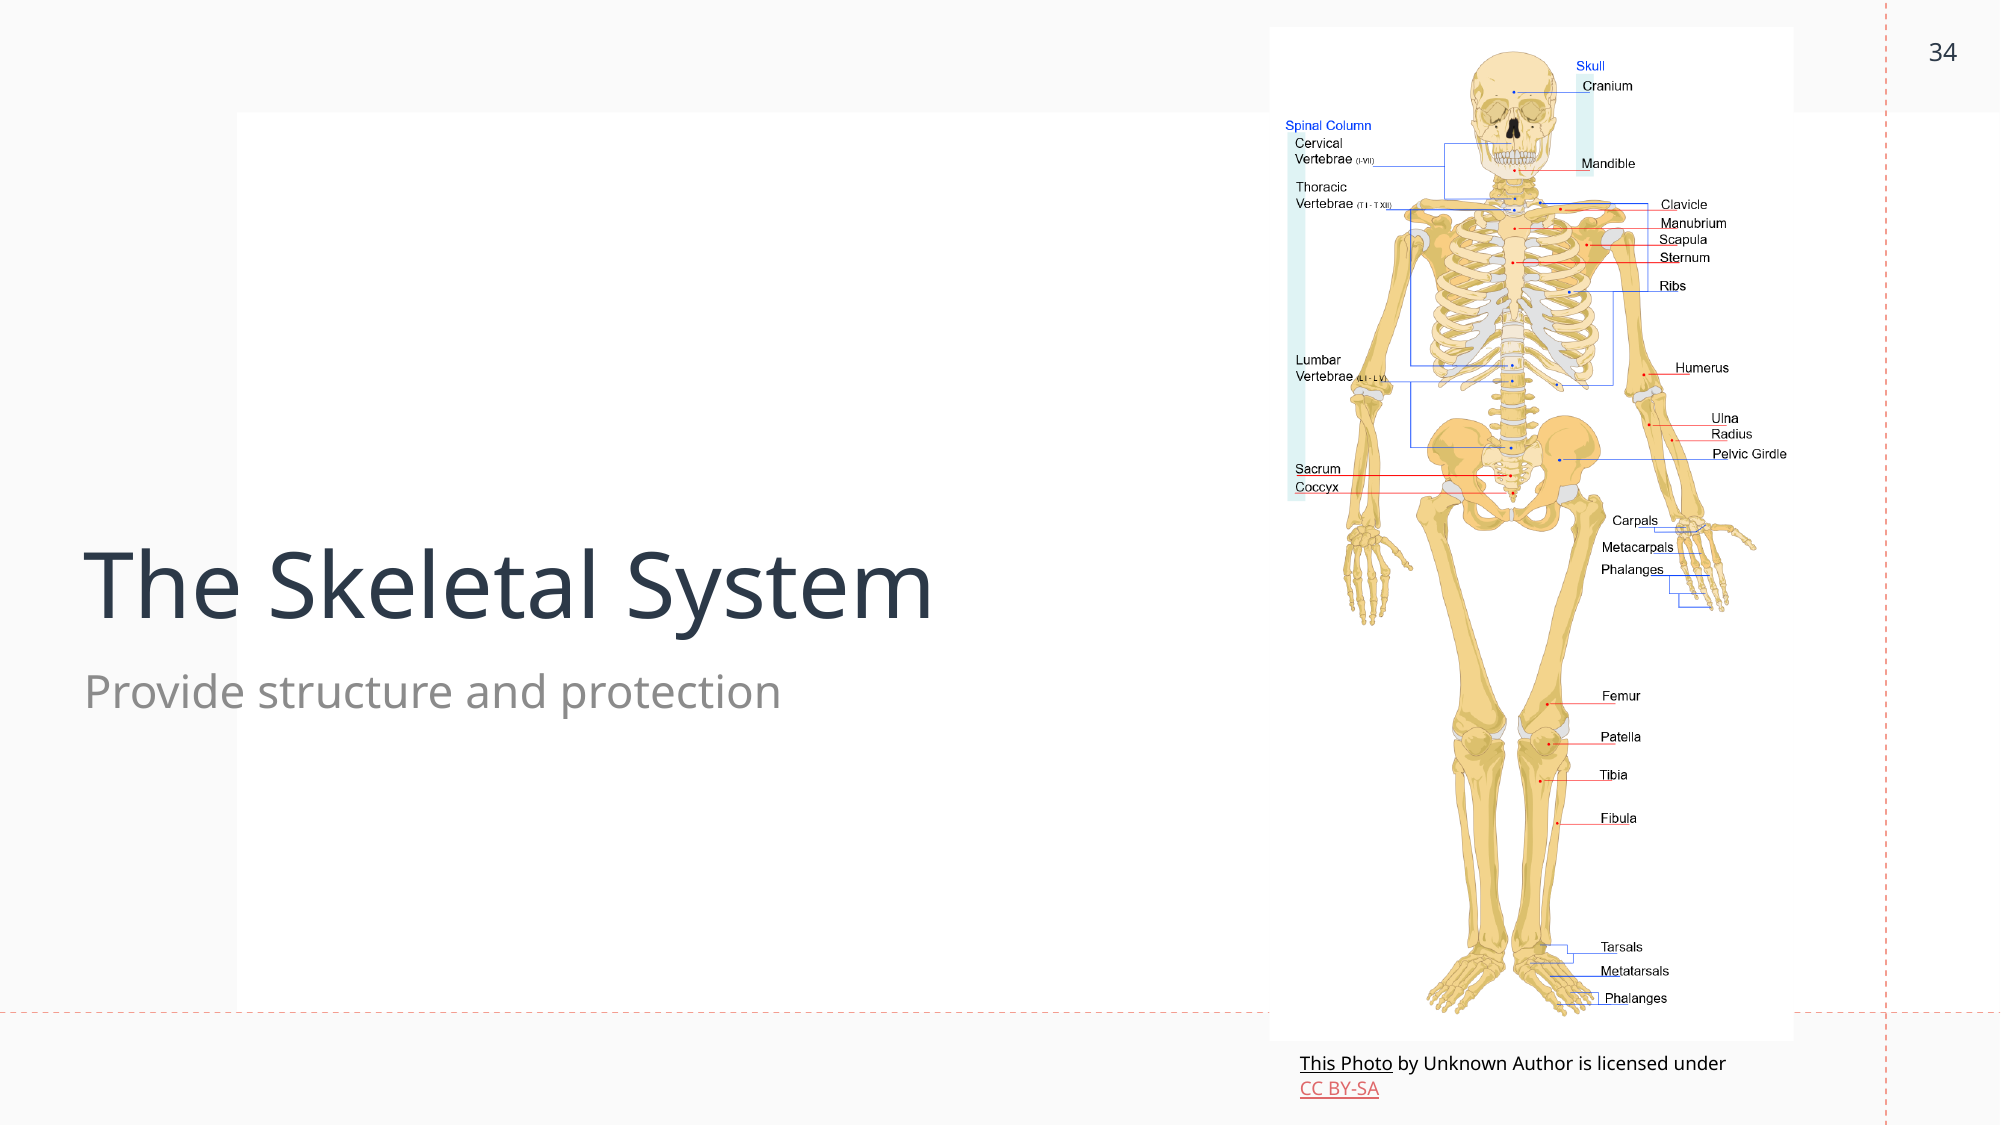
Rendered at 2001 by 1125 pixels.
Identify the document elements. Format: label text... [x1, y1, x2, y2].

text_box This Photo by Unknown Author is licensed under CC BY-SA [1285, 1044, 1794, 1110]
picture [1269, 27, 1794, 1041]
list Provide structure and protection [68, 649, 1269, 896]
slide_number 34 [1886, 0, 2000, 110]
title The Skeletal System [68, 177, 1269, 646]
